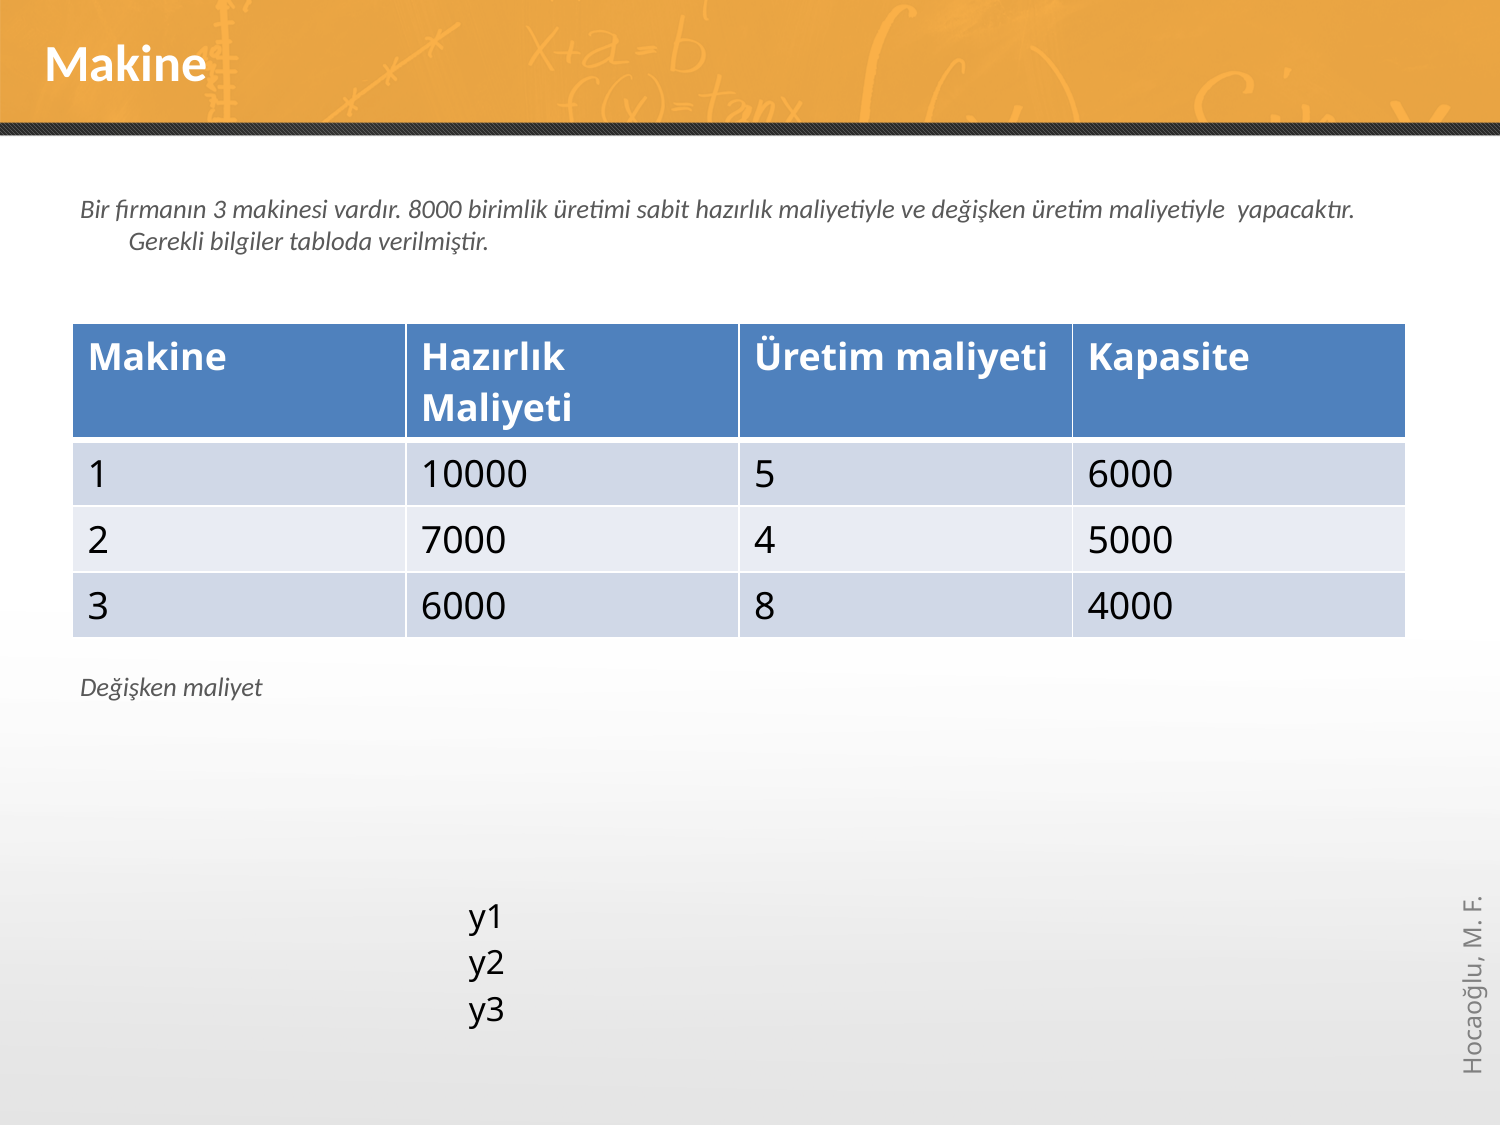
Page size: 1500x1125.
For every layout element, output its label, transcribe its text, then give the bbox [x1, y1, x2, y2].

table_cell 5 [740, 443, 1072, 505]
table_header Kapasite [1073, 324, 1405, 437]
table_cell 7000 [407, 507, 738, 571]
title Makine [29, 0, 1449, 126]
table_header Hazırlık Maliyeti [407, 324, 738, 437]
table_cell 10000 [407, 443, 738, 505]
table_cell 8 [740, 573, 1072, 637]
table_cell 1 [73, 443, 405, 505]
table_header Makine [73, 324, 405, 437]
table_cell 3 [73, 573, 405, 637]
table_cell 6000 [407, 573, 738, 637]
table_cell 2 [73, 507, 405, 571]
table_cell 6000 [1073, 443, 1405, 505]
table_header Üretim maliyeti [740, 324, 1072, 437]
table_cell 4000 [1073, 573, 1405, 637]
table_cell 4 [740, 507, 1072, 571]
table_cell 5000 [1073, 507, 1405, 571]
picture [0, 0, 1500, 1125]
